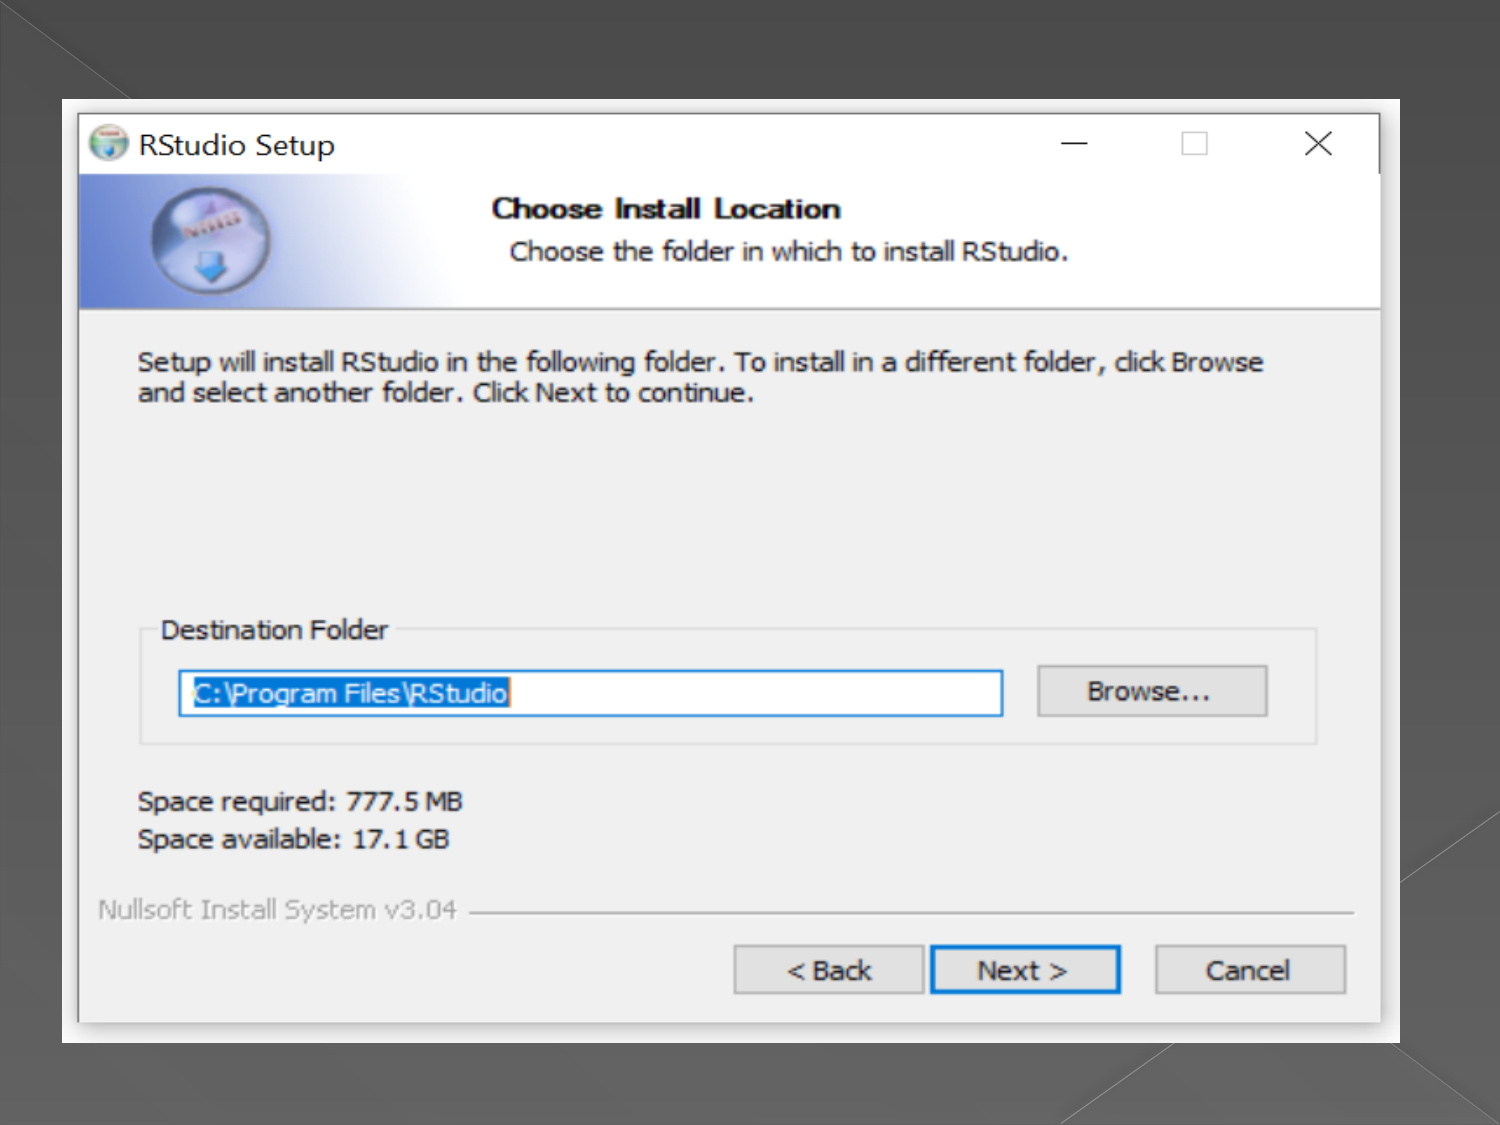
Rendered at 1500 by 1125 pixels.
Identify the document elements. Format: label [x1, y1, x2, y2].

picture [62, 99, 1401, 1043]
